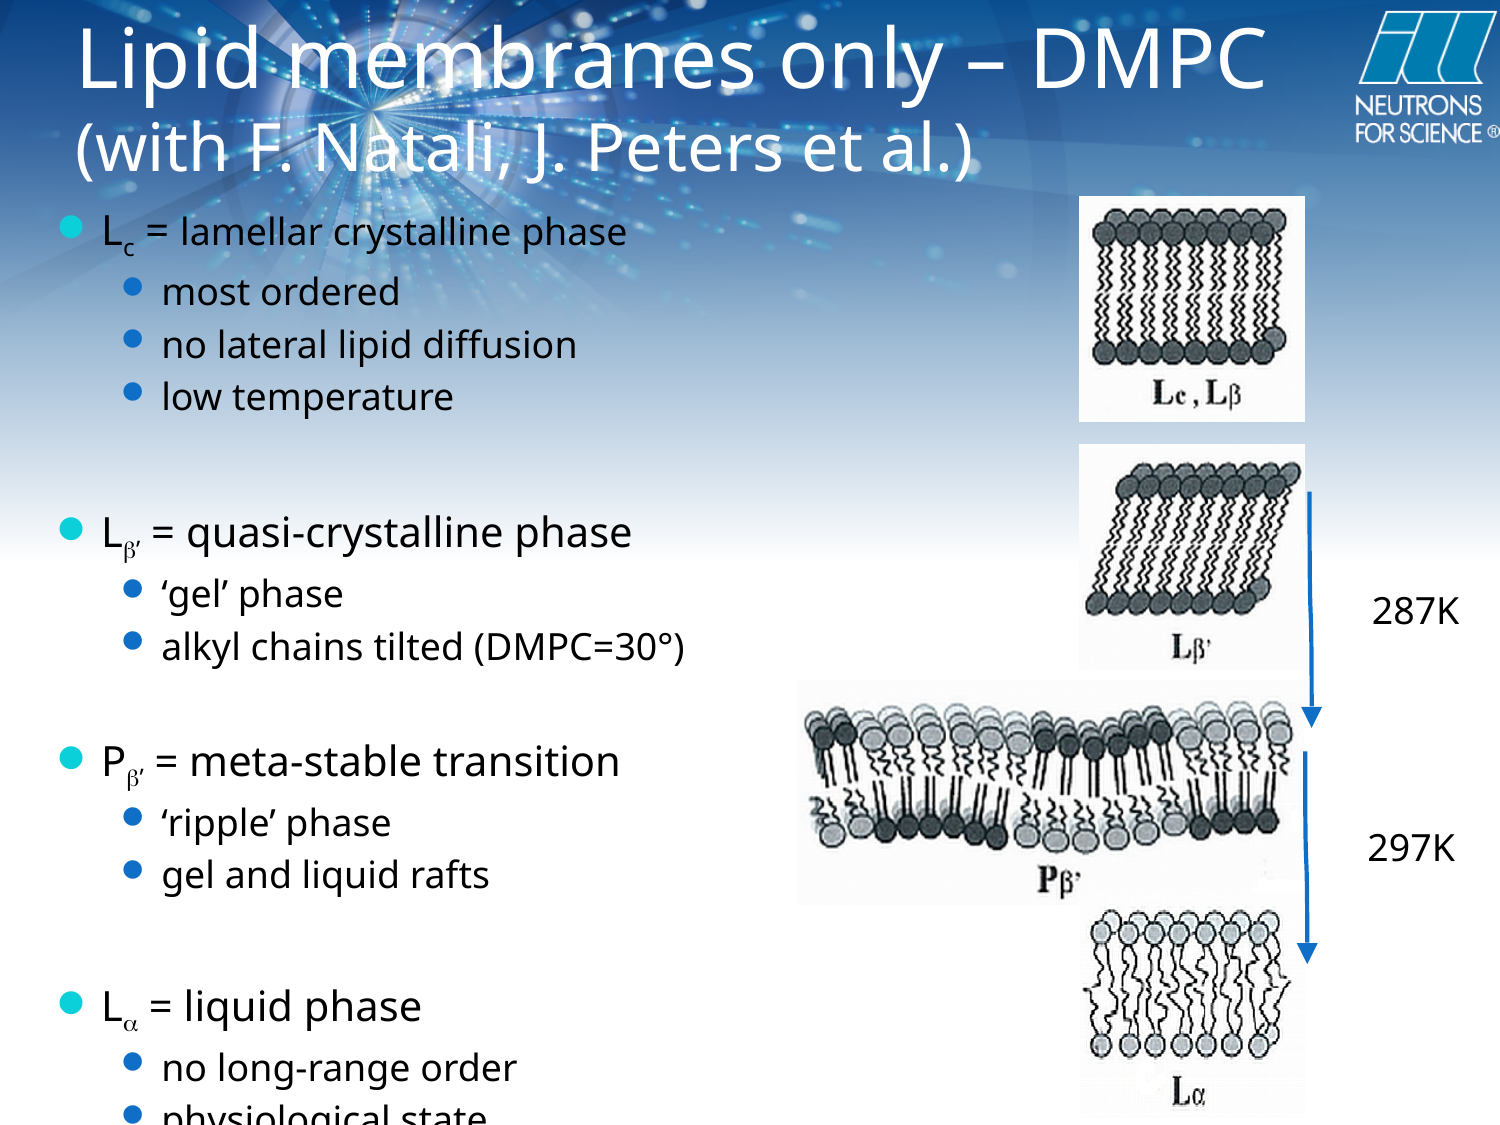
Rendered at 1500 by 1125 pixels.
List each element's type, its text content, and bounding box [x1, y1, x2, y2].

picture [1079, 444, 1305, 670]
title Lipid membranes only – DMPC (with F. Natali, J. Peters et al.) [74, 0, 1426, 185]
text_box 287K [1357, 579, 1475, 640]
picture [796, 679, 1305, 1118]
picture [0, 0, 1500, 422]
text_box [1304, 751, 1308, 965]
text_box 297K [1352, 816, 1471, 876]
list Lc = lamellar crystalline phase most ordered no lateral lipid diffusion low temperature Lb’ = quasi-crystalline phase ‘gel’ phase alkyl chains tilted (DMPC=30°) Pb’ = meta-stable transition ‘ripple’ phase gel and liquid rafts La = liquid phase no long-range order physiological state [41, 196, 1392, 883]
